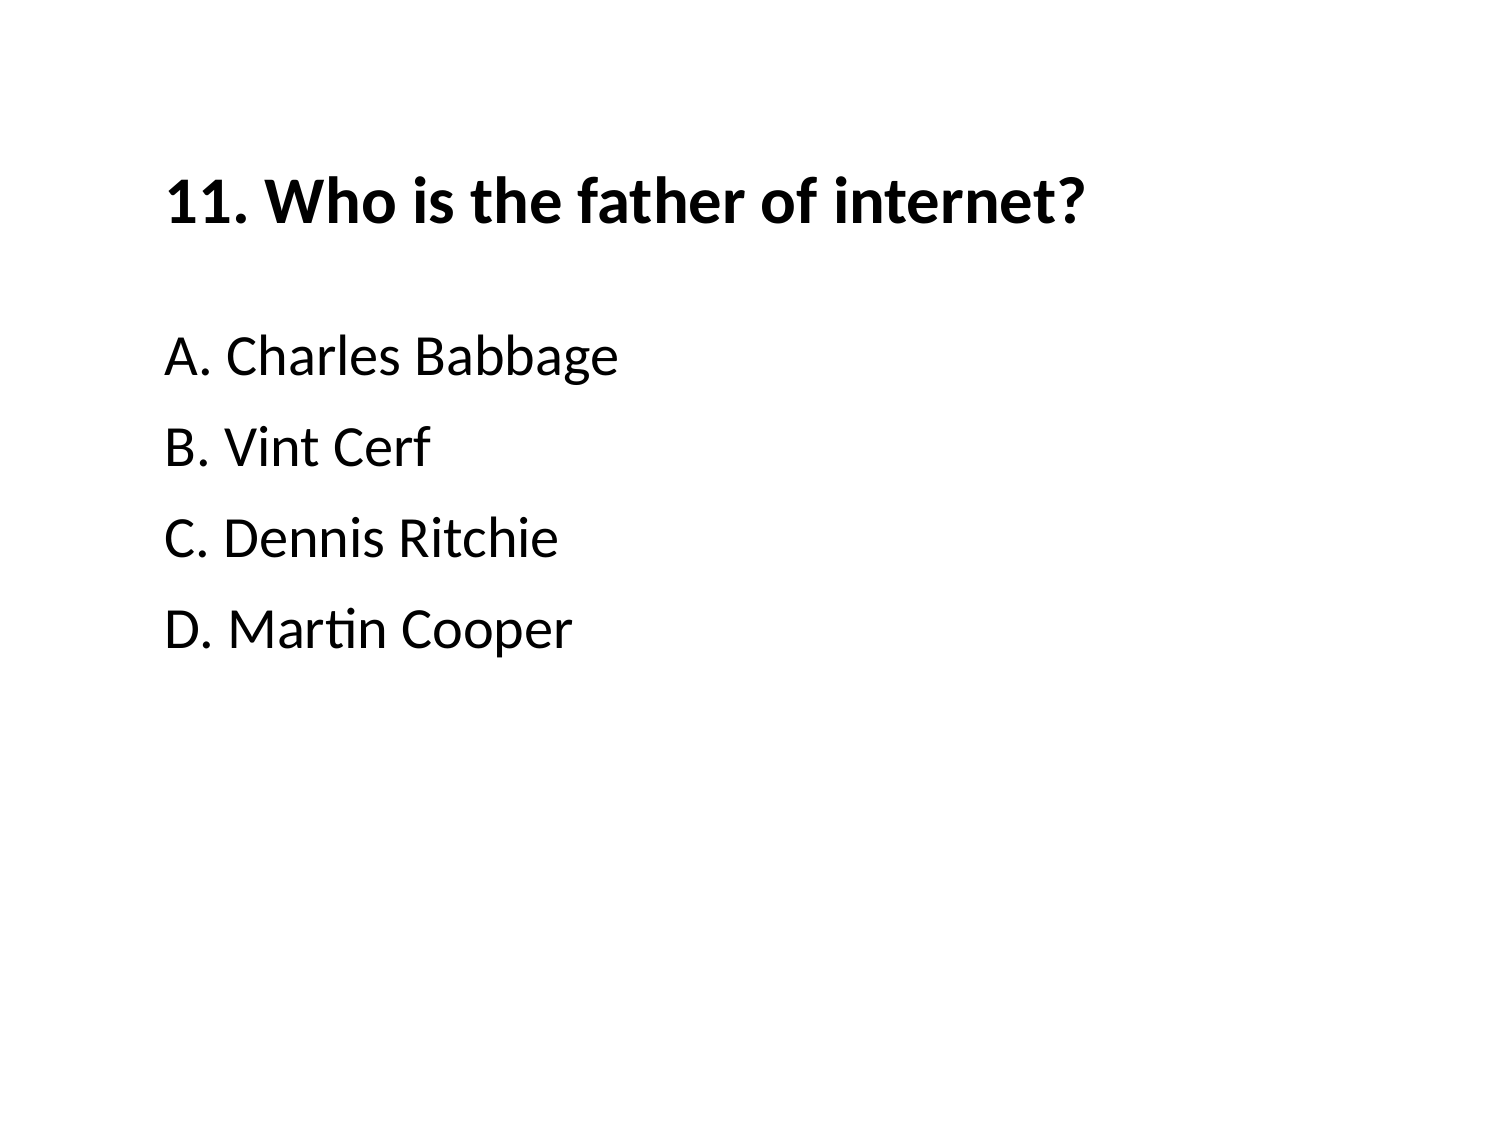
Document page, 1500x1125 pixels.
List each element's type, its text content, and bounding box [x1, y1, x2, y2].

text_box 11. Who is the father of internet? A. Charles Babbage B. Vint Cerf C. Dennis Ritchie D. Martin Cooper [149, 149, 1425, 668]
